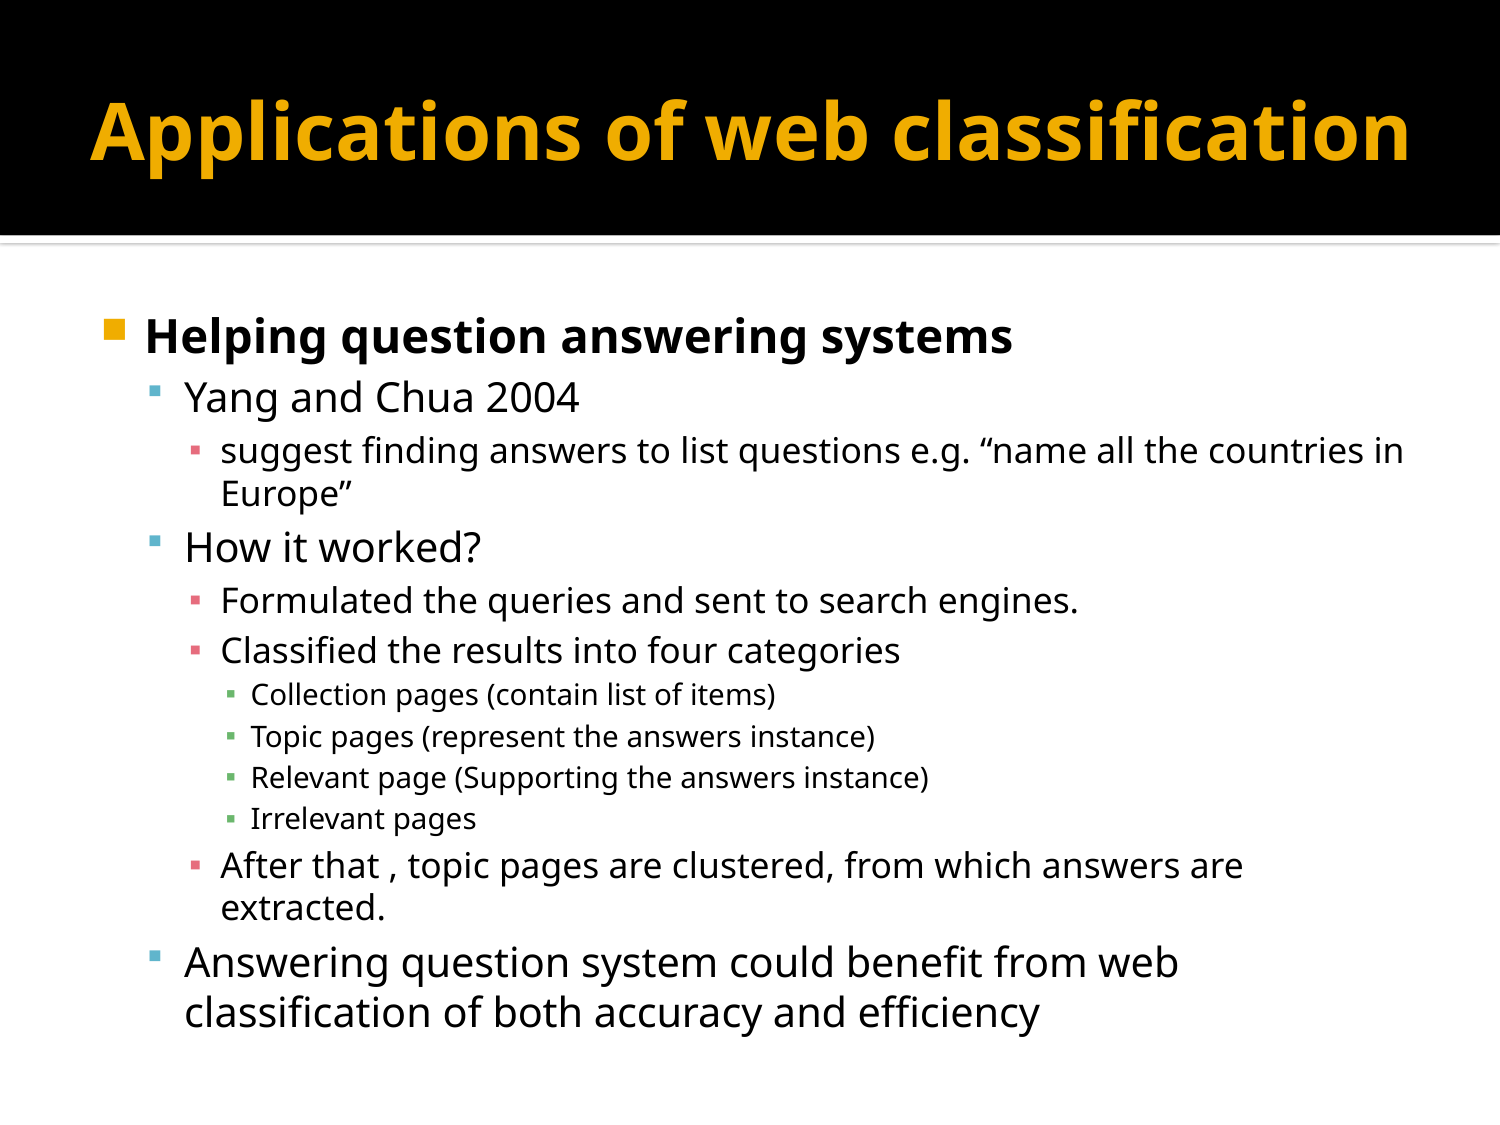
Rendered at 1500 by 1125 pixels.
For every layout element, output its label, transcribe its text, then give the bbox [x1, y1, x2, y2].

title Applications of web classification [75, 25, 1425, 231]
list Helping question answering systems Yang and Chua 2004 suggest finding answers to list questions e.g. “name all the countries in Europe” How it worked? Formulated the queries and sent to search engines. Classified the results into four categories Collection pages (contain list of items) Topic pages (represent the answers instance) Relevant page (Supporting the answers instance) Irrelevant pages After that , topic pages are clustered, from which answers are extracted. Answering question system could benefit from web classification of both accuracy and efficiency [75, 291, 1425, 1050]
